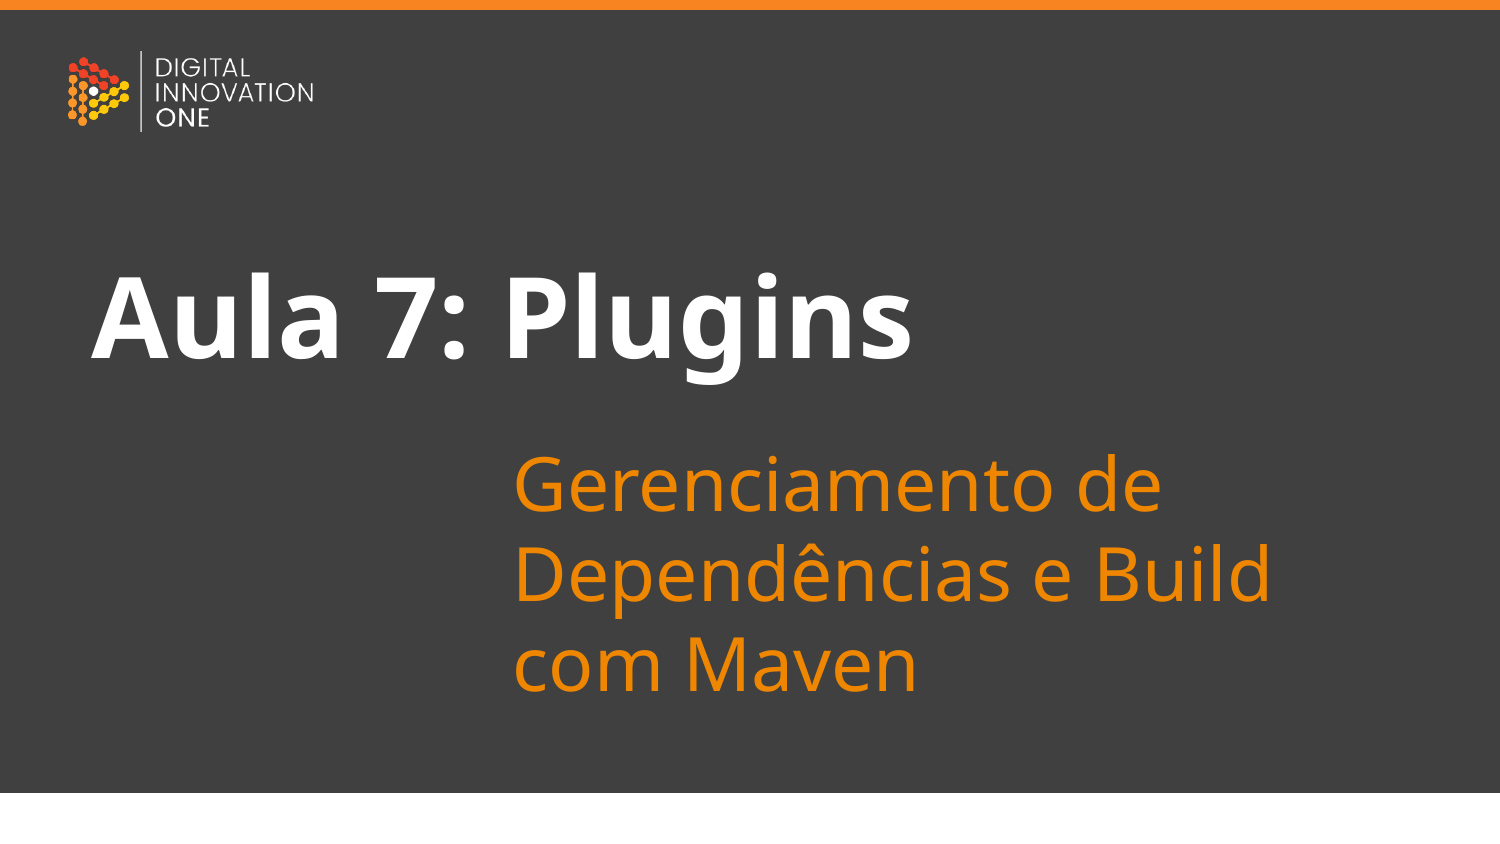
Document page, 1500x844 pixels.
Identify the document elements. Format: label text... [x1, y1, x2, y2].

text_box [0, 0, 1500, 10]
text_box [0, 793, 1500, 844]
picture [50, 42, 331, 140]
text_box Aula 7: Plugins [76, 243, 1475, 385]
text_box Gerenciamento de Dependências e Build com Maven [497, 522, 1449, 621]
text_box [0, 10, 1500, 793]
